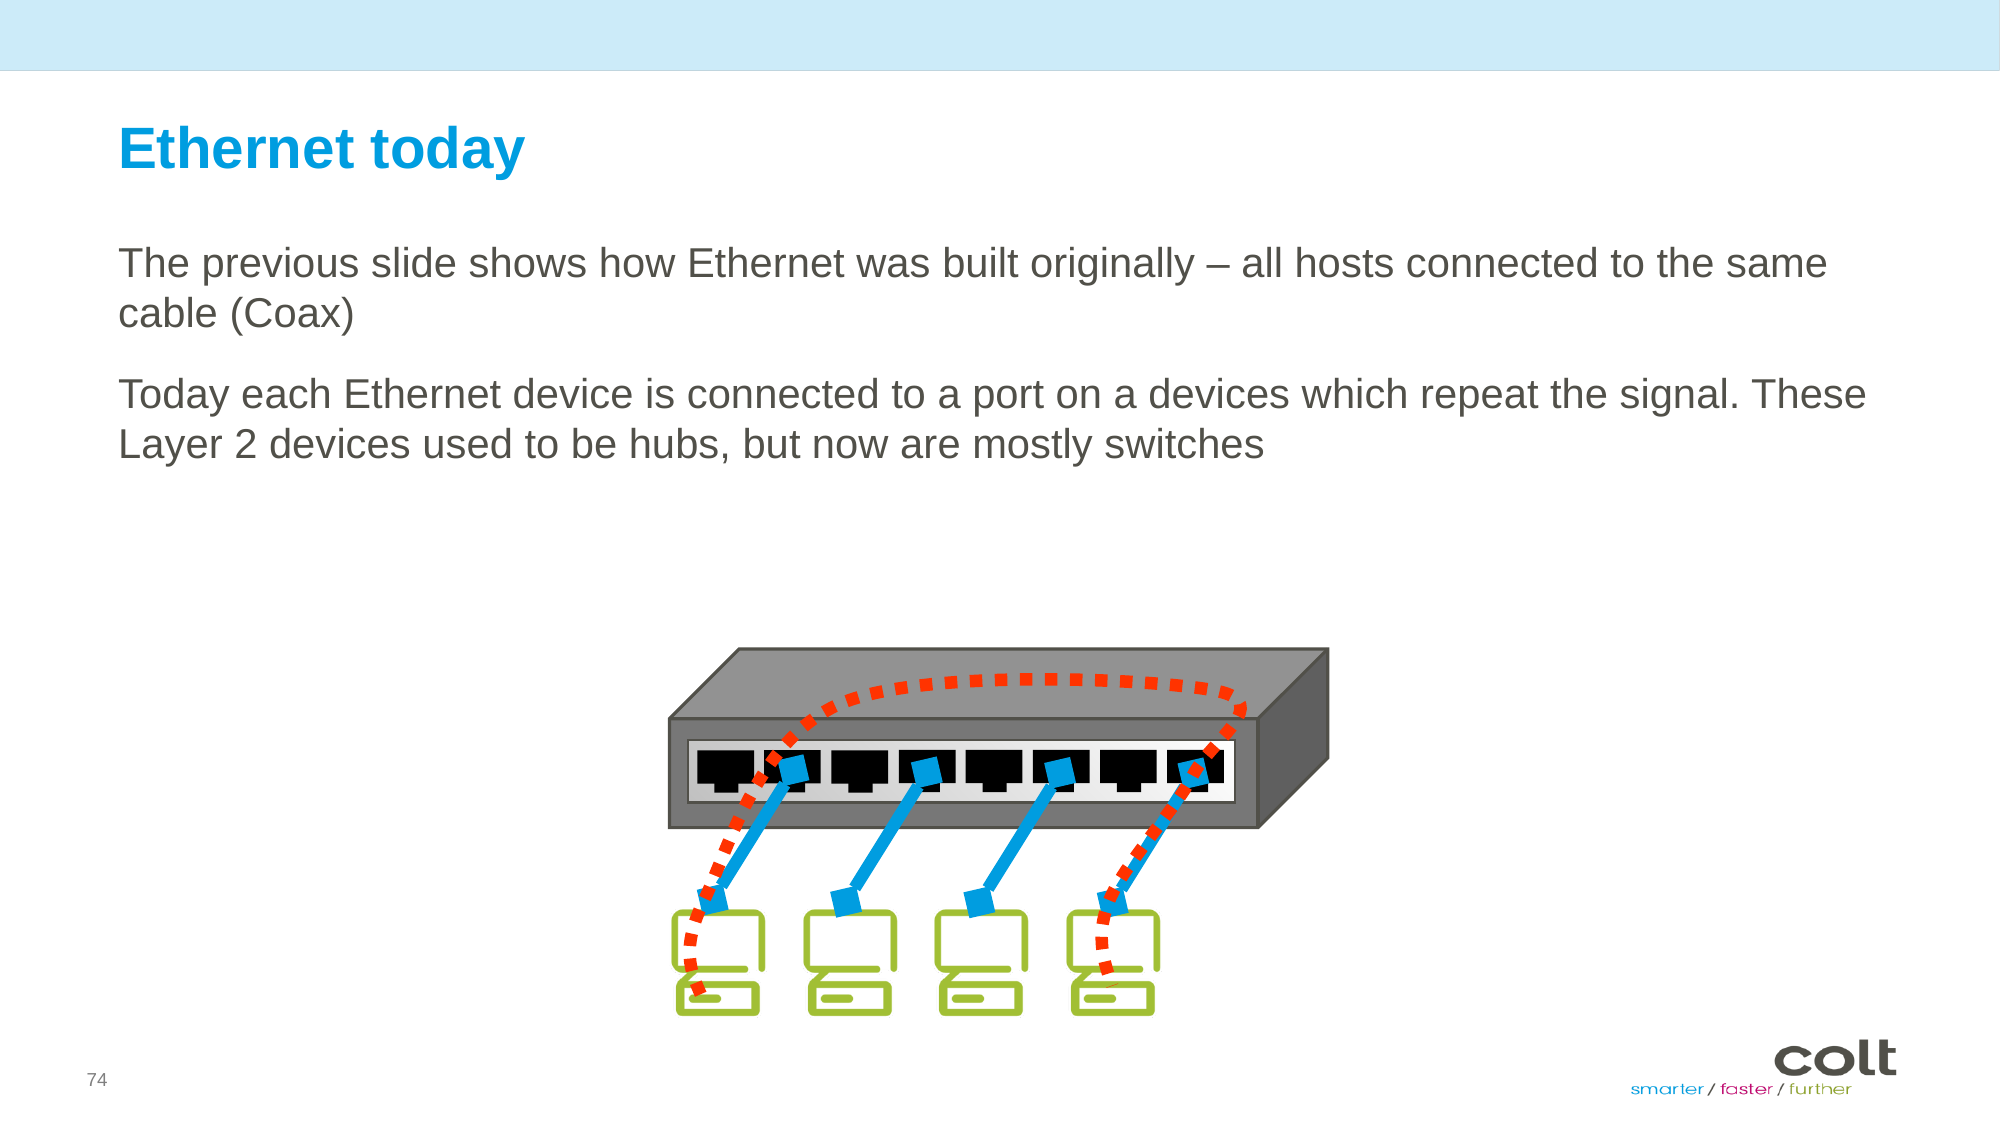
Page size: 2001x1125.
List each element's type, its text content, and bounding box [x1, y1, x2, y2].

text_box [1177, 740, 1236, 803]
text_box [701, 796, 1177, 993]
text_box [669, 648, 1328, 828]
picture [800, 906, 899, 1018]
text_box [763, 749, 822, 793]
text_box [688, 740, 788, 803]
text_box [898, 749, 956, 793]
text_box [1166, 749, 1225, 793]
title Ethernet today [118, 88, 1890, 213]
text_box [1108, 814, 1169, 905]
text_box [782, 679, 1241, 754]
picture [932, 906, 1031, 1018]
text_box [831, 750, 889, 793]
list The previous slide shows how Ethernet was built originally – all hosts connected to the same cable (Coax) Today each Ethernet device is connected to a port on a devices which repeat the signal. These Layer 2 devices used to be hubs, but now are mostly switches [118, 235, 1889, 1036]
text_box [1032, 749, 1090, 793]
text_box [1099, 749, 1157, 793]
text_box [697, 750, 755, 793]
picture [1063, 906, 1162, 1018]
picture [669, 906, 768, 1018]
picture [1630, 1039, 1897, 1096]
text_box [965, 749, 1023, 793]
